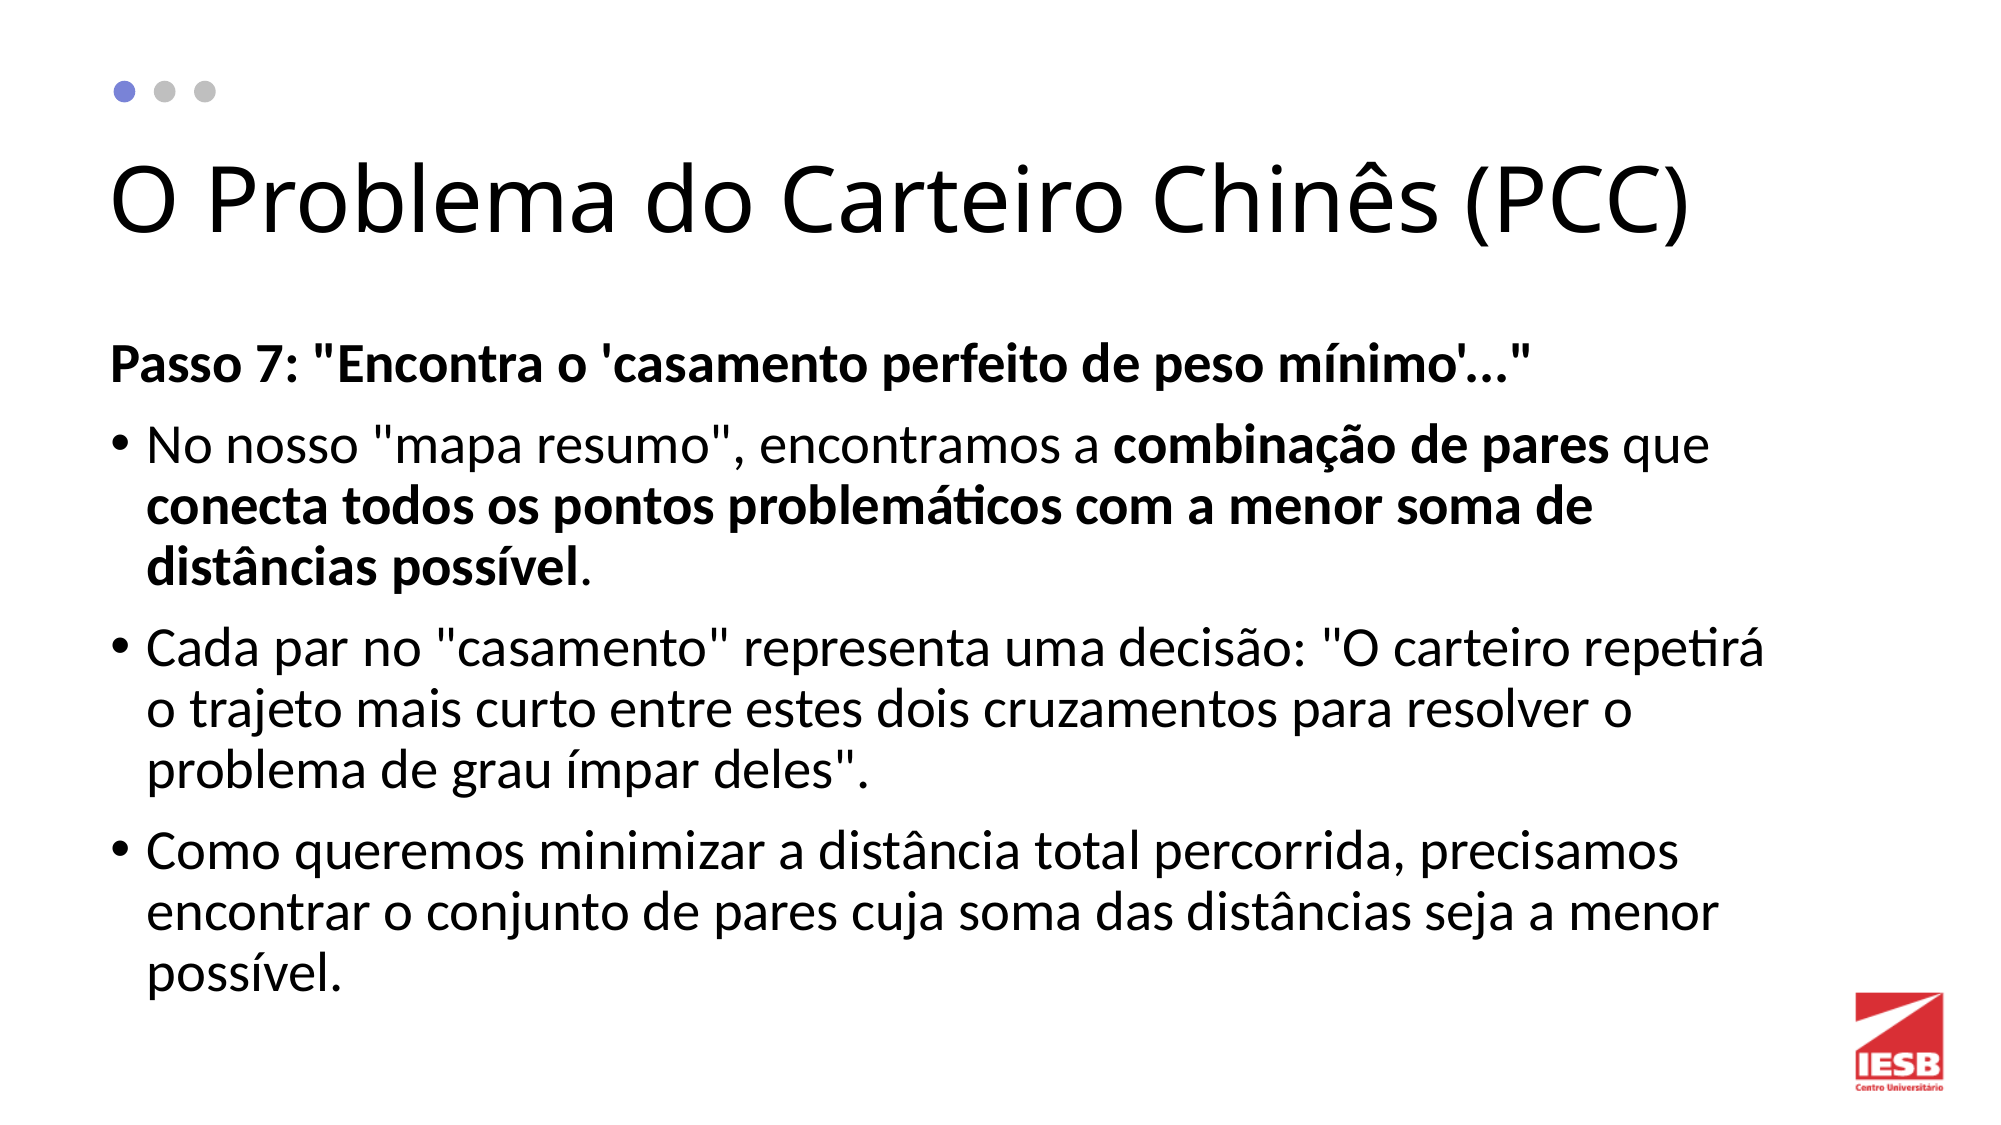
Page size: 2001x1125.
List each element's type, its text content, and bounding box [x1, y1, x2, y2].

title O Problema do Carteiro Chinês (PCC) [94, 94, 1819, 312]
picture [1852, 989, 1948, 1096]
list Passo 7: "Encontra o 'casamento perfeito de peso mínimo'..." No nosso "mapa resumo", encontramos a combinação de pares que conecta todos os pontos problemáticos com a menor soma de distâncias possível. Cada par no "casamento" representa uma decisão: "O carteiro repetirá o trajeto mais curto entre estes dois cruzamentos para resolver o problema de grau ímpar deles". Como queremos minimizar a distância total percorrida, precisamos encontrar o conjunto de pares cuja soma das distâncias seja a menor possível. [95, 325, 1821, 1014]
